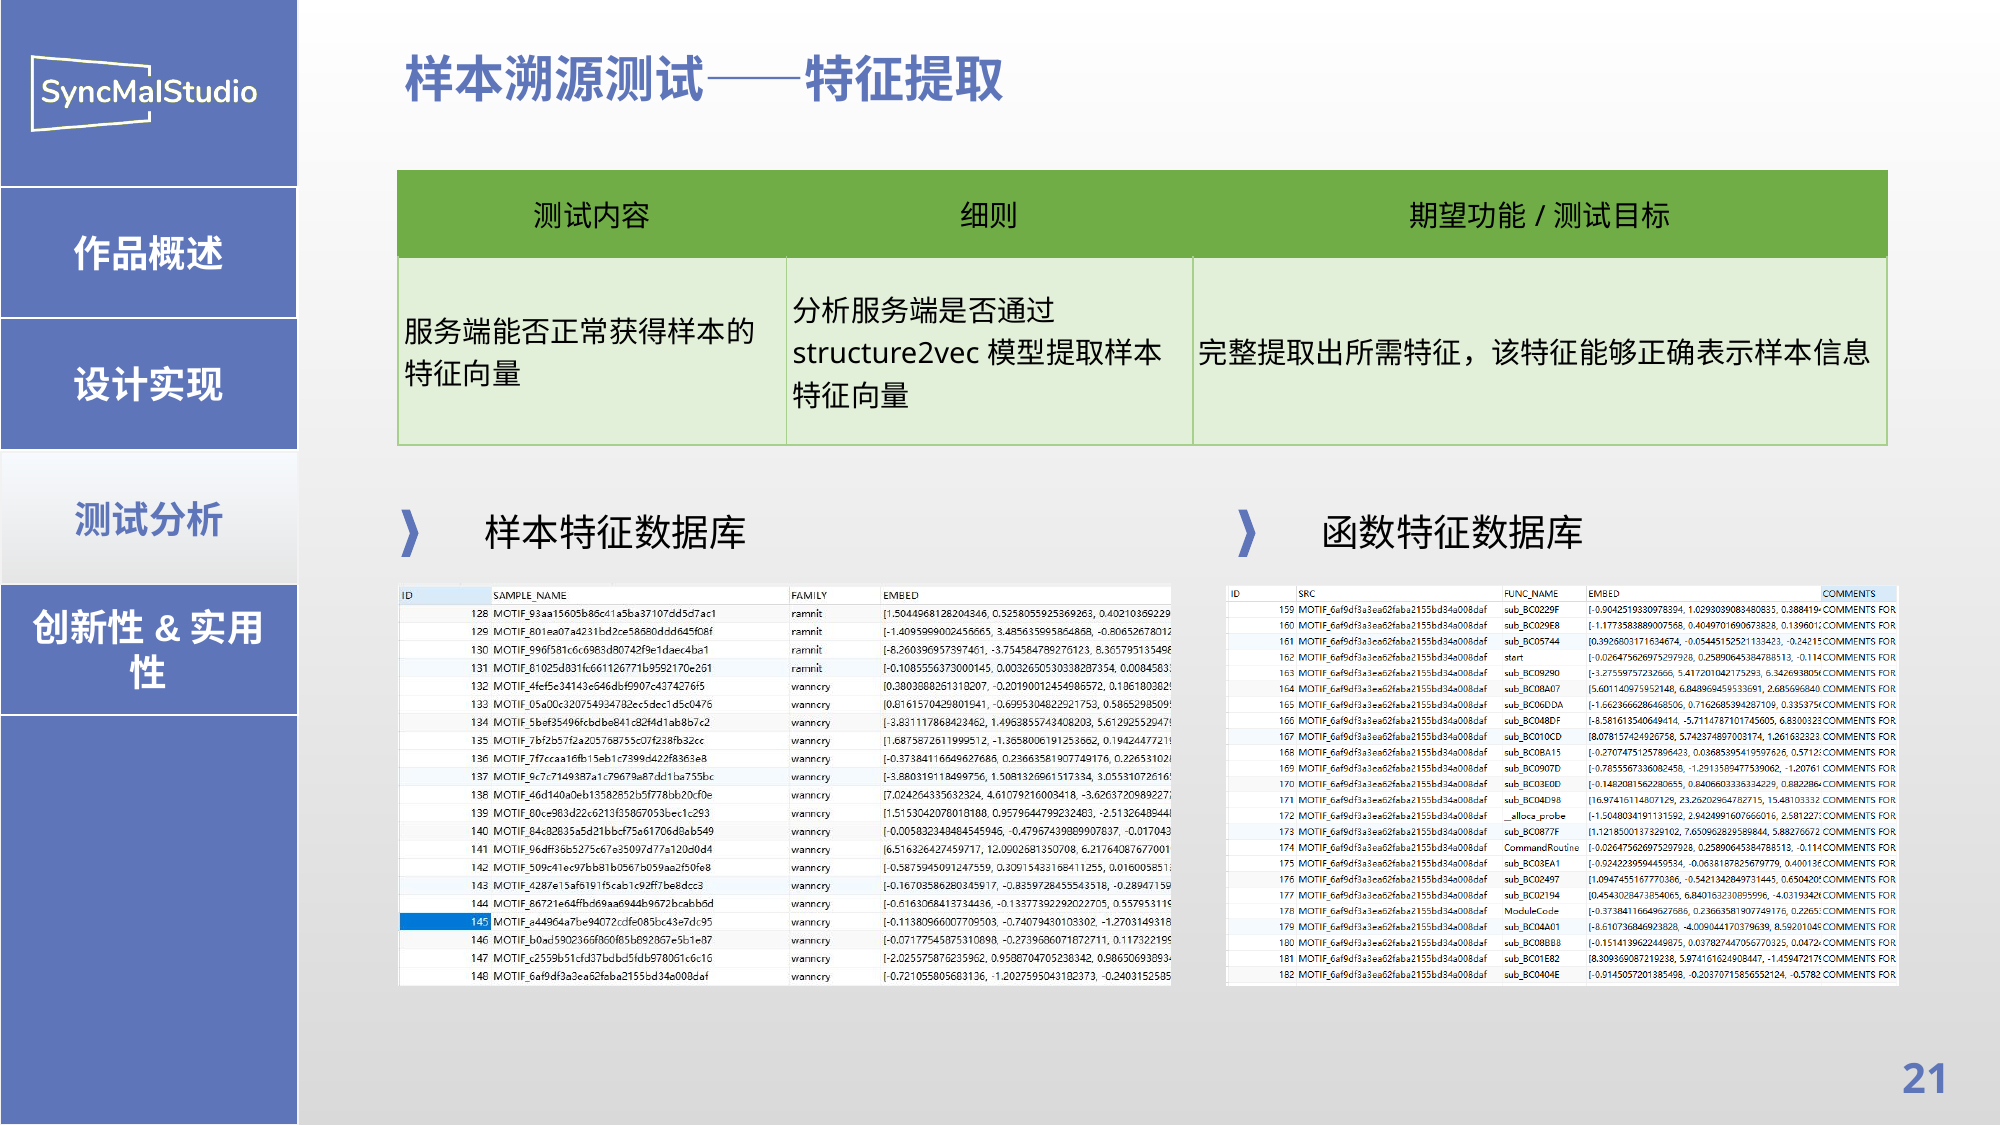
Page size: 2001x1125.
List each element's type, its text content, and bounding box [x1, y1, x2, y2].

text_box 样本溯源测试——特征提取 [389, 39, 1377, 115]
text_box 函数特征数据库 [1306, 501, 1780, 562]
table_header 期望功能/测试目标 [1193, 171, 1886, 256]
table_cell 完整提取出所需特征，该特征能够正确表示样本信息 [1194, 258, 1886, 444]
text_box [1236, 508, 1257, 558]
text_box [399, 508, 420, 558]
picture [398, 583, 1171, 987]
text_box 测试分析 [0, 451, 299, 585]
text_box 创新性&实用性 [0, 585, 299, 716]
text_box 样本特征数据库 [469, 501, 943, 562]
table_header 细则 [786, 171, 1193, 256]
text_box 作品概述 [0, 186, 299, 317]
text_box [0, 716, 299, 1125]
table_header 测试内容 [399, 171, 786, 256]
picture [1226, 585, 1899, 987]
picture [28, 52, 270, 134]
text_box [0, 0, 299, 186]
text_box 21 [1887, 1044, 1979, 1109]
table_cell 分析服务端是否通过structure2vec模型提取样本特征向量 [787, 258, 1192, 444]
text_box 设计实现 [0, 317, 299, 451]
table_cell 服务端能否正常获得样本的特征向量 [399, 258, 786, 444]
